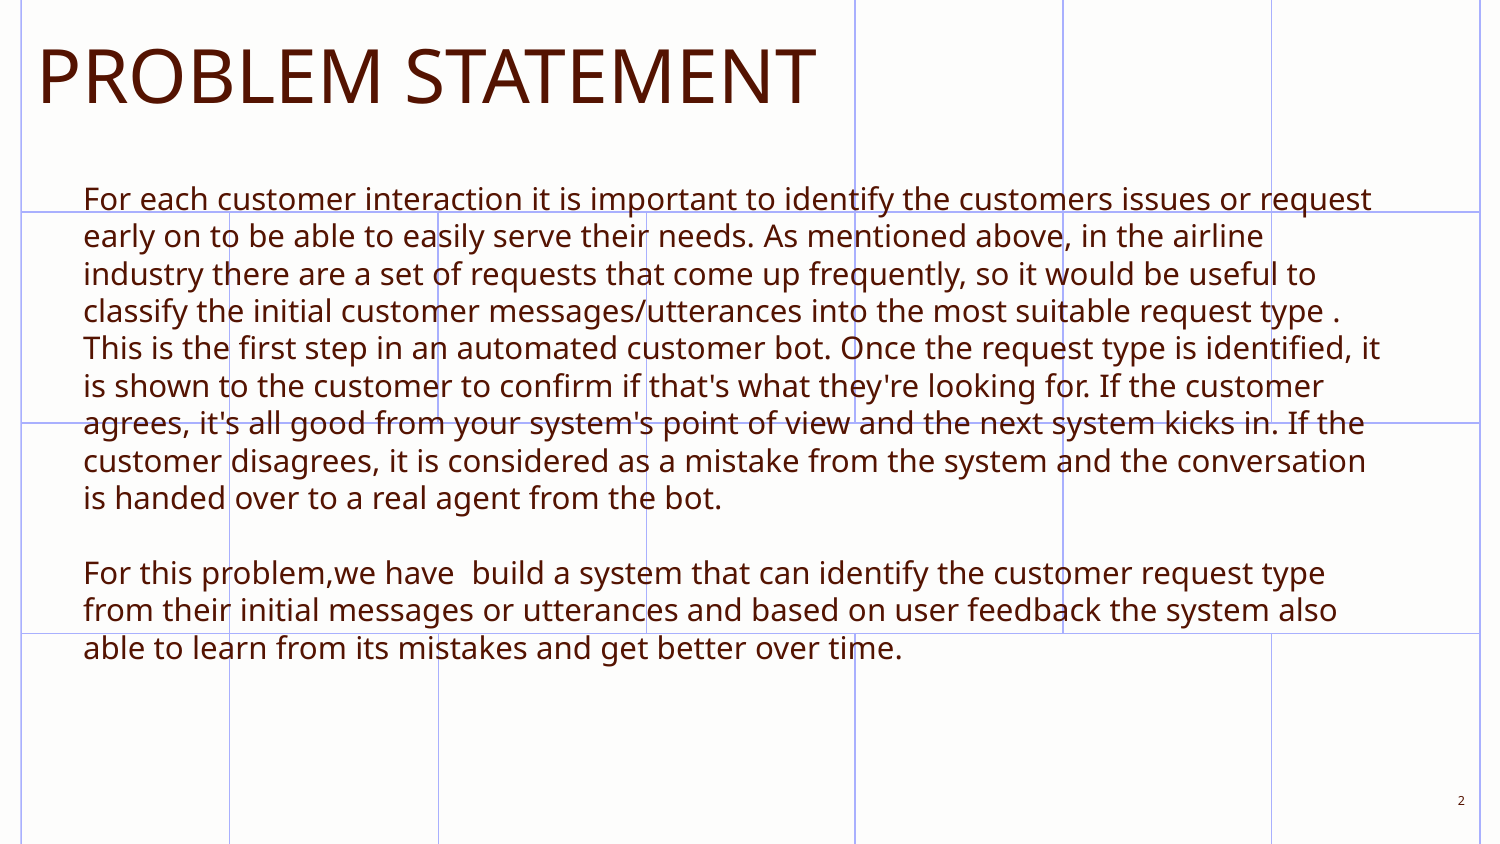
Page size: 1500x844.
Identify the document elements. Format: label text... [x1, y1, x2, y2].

title PROBLEM STATEMENT [21, 38, 855, 180]
slide_number ‹#› [1390, 778, 1481, 843]
text_box For each customer interaction it is important to identify the customers issues or request early on to be able to easily serve their needs. As mentioned above, in the airline industry there are a set of requests that come up frequently, so it would be useful to classify the initial customer messages/utterances into the most suitable request type . This is the first step in an automated customer bot. Once the request type is identified, it is shown to the customer to confirm if that's what they're looking for. If the customer agrees, it's all good from your system's point of view and the next system kicks in. If the customer disagrees, it is considered as a mistake from the system and the conversation is handed over to a real agent from the bot. For this problem,we have build a system that can identify the customer request type from their initial messages or utterances and based on user feedback the system also able to learn from its mistakes and get better over time. [68, 163, 1400, 769]
